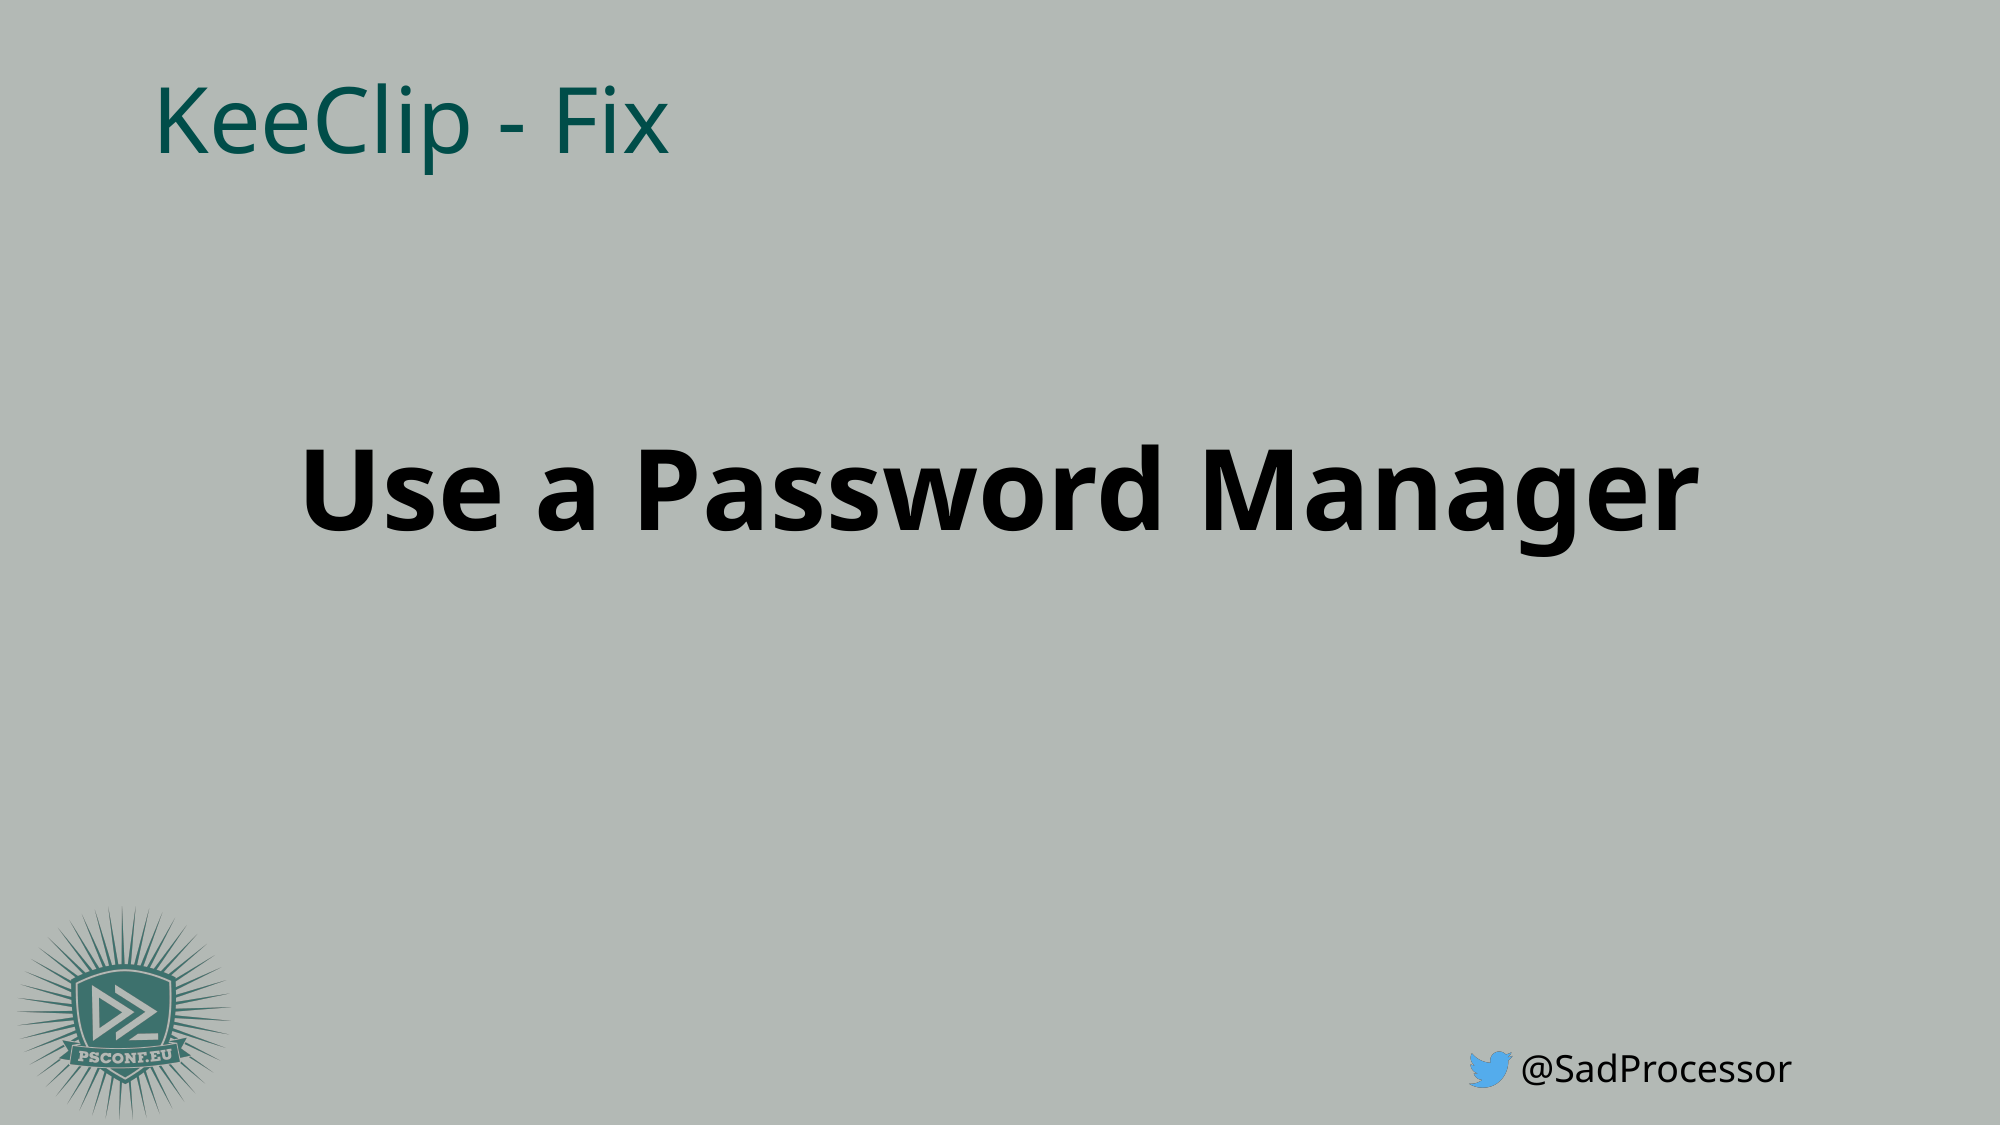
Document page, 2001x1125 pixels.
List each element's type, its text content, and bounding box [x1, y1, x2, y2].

picture [1458, 1037, 1523, 1103]
title KeeClip - Fix [137, 59, 1863, 188]
footer @SadProcessor [1505, 1037, 1863, 1098]
text_box Use a Password Manager [282, 411, 1718, 591]
